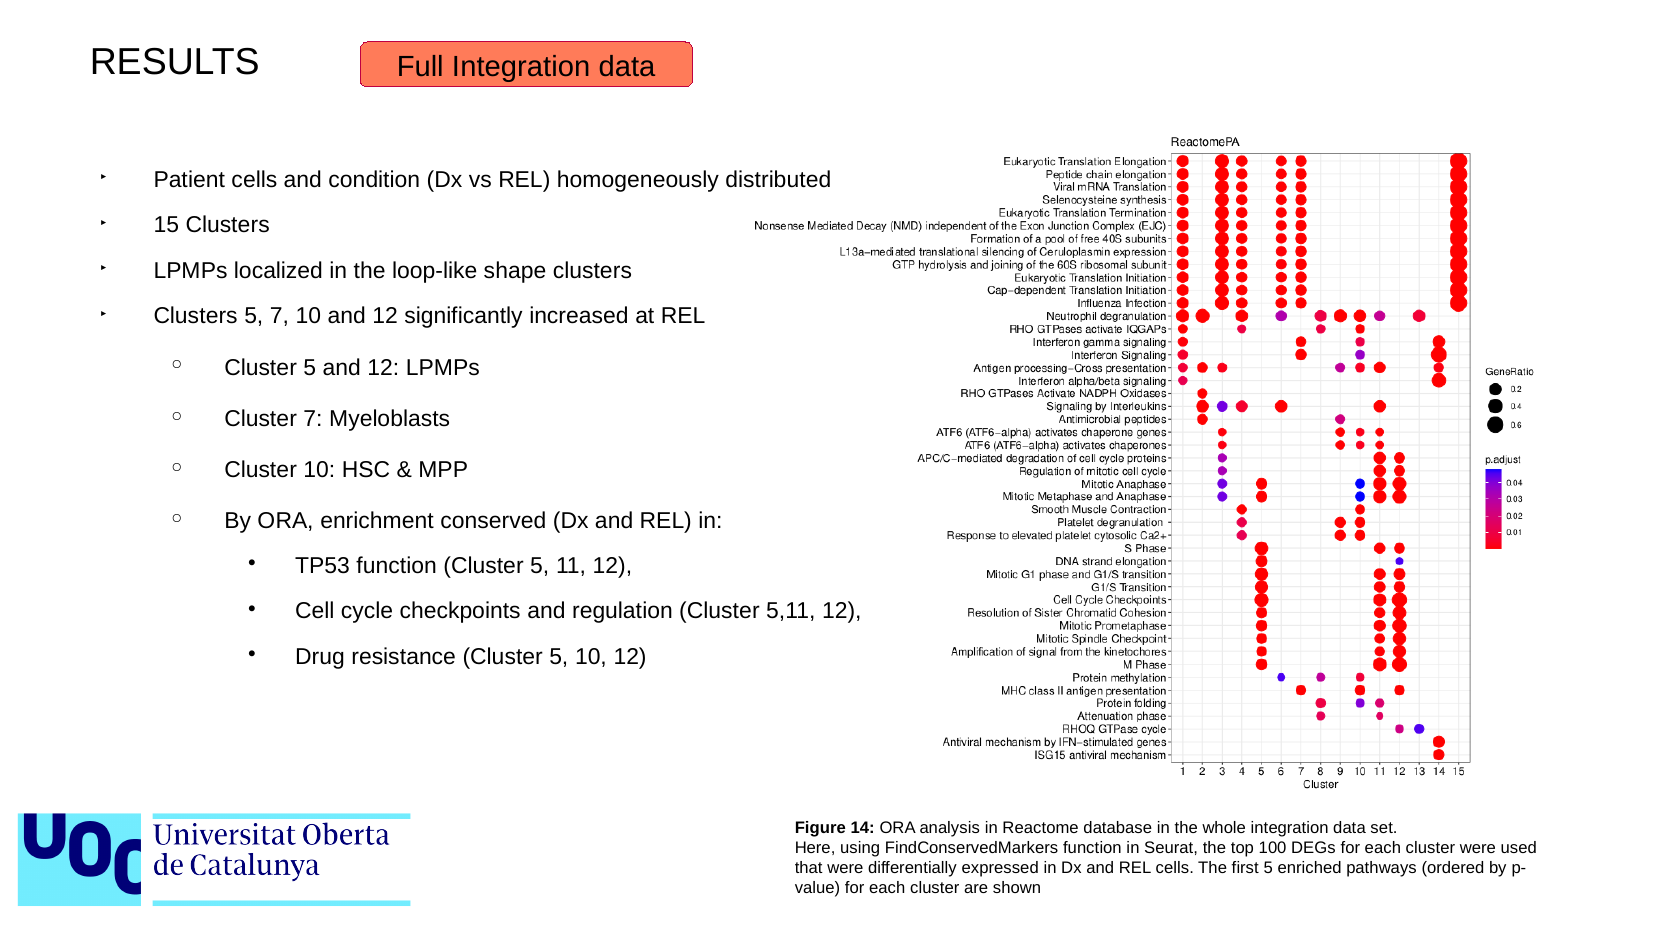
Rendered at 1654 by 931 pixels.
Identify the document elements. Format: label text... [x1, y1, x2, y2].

picture [749, 134, 1538, 790]
text_box Full Integration data [360, 41, 693, 87]
picture [11, 807, 82, 912]
text_box Figure 14: ORA analysis in Reactome database in the whole integration data set. Here, using FindConservedMarkers function in Seurat, the top 100 DEGs for each cluster were used that were differentially expressed in Dx and REL cells. The first 5 enriched pathways (ordered by p- value) for each cluster are shown [780, 810, 1640, 900]
text_box Patient cells and condition (Dx vs REL) homogeneously distributed 15 Clusters LPMPs localized in the loop-like shape clusters Clusters 5, 7, 10 and 12 significantly increased at REL Cluster 5 and 12: LPMPs Cluster 7: Myeloblasts Cluster 10: HSC & MPP By ORA, enrichment conserved (Dx and REL) in: TP53 function (Cluster 5, 11, 12), Cell cycle checkpoints and regulation (Cluster 5,11, 12), Drug resistance (Cluster 5, 10, 12) [82, 164, 915, 915]
